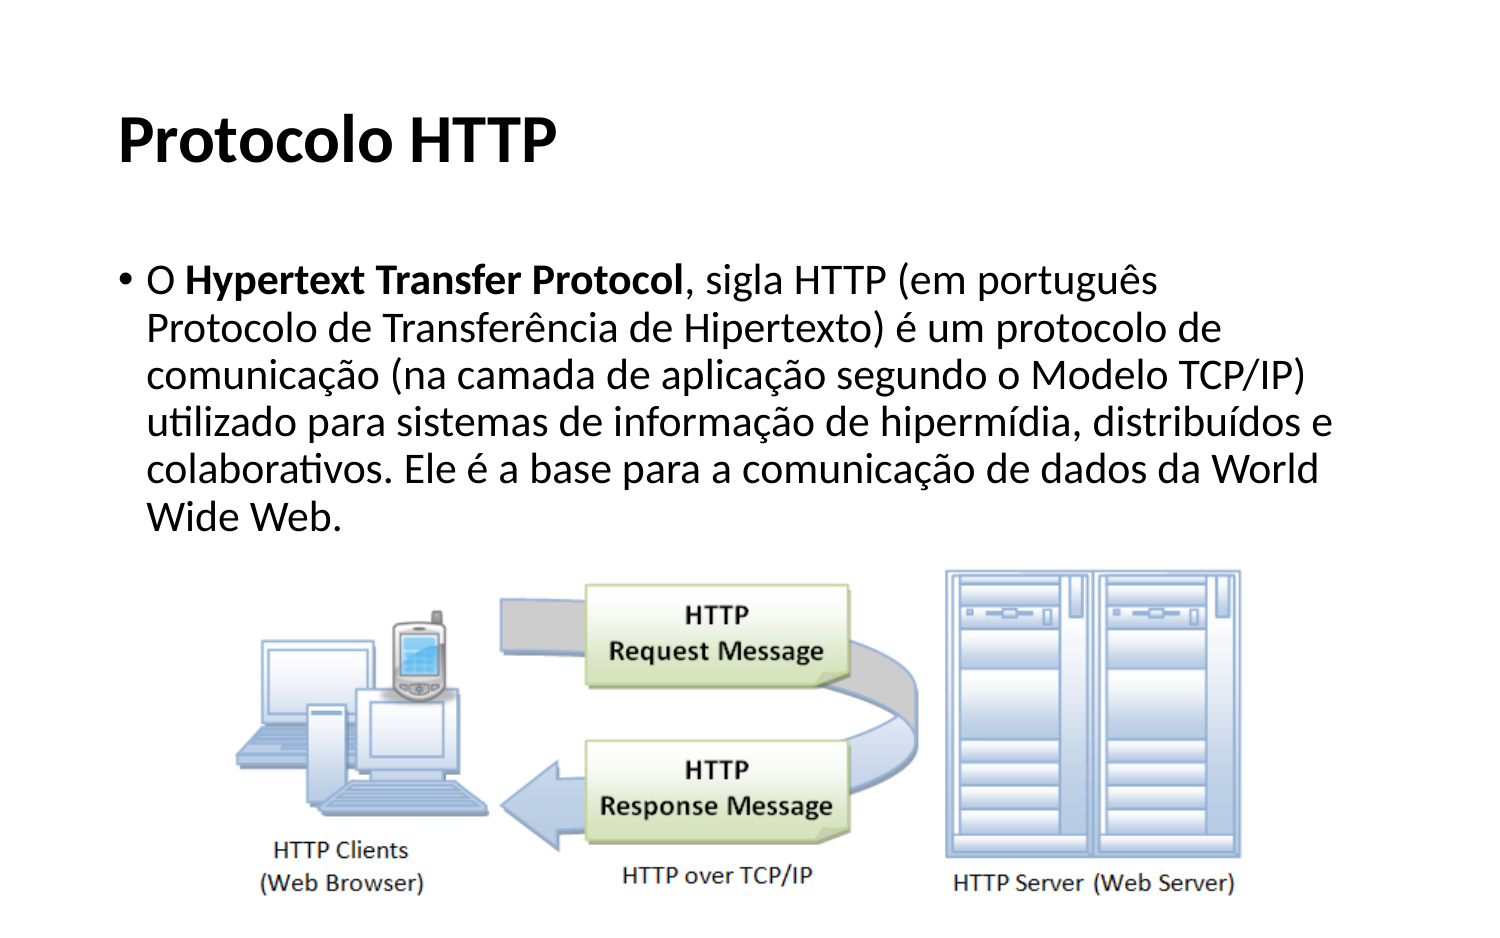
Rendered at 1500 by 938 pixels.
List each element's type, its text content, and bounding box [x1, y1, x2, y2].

list O Hypertext Transfer Protocol, sigla HTTP (em português Protocolo de Transferência de Hipertexto) é um protocolo de comunicação (na camada de aplicação segundo o Modelo TCP/IP) utilizado para sistemas de informação de hipermídia, distribuídos e colaborativos. Ele é a base para a comunicação de dados da World Wide Web. [103, 249, 1397, 845]
picture [218, 559, 1257, 915]
title Protocolo HTTP [103, 49, 1397, 232]
